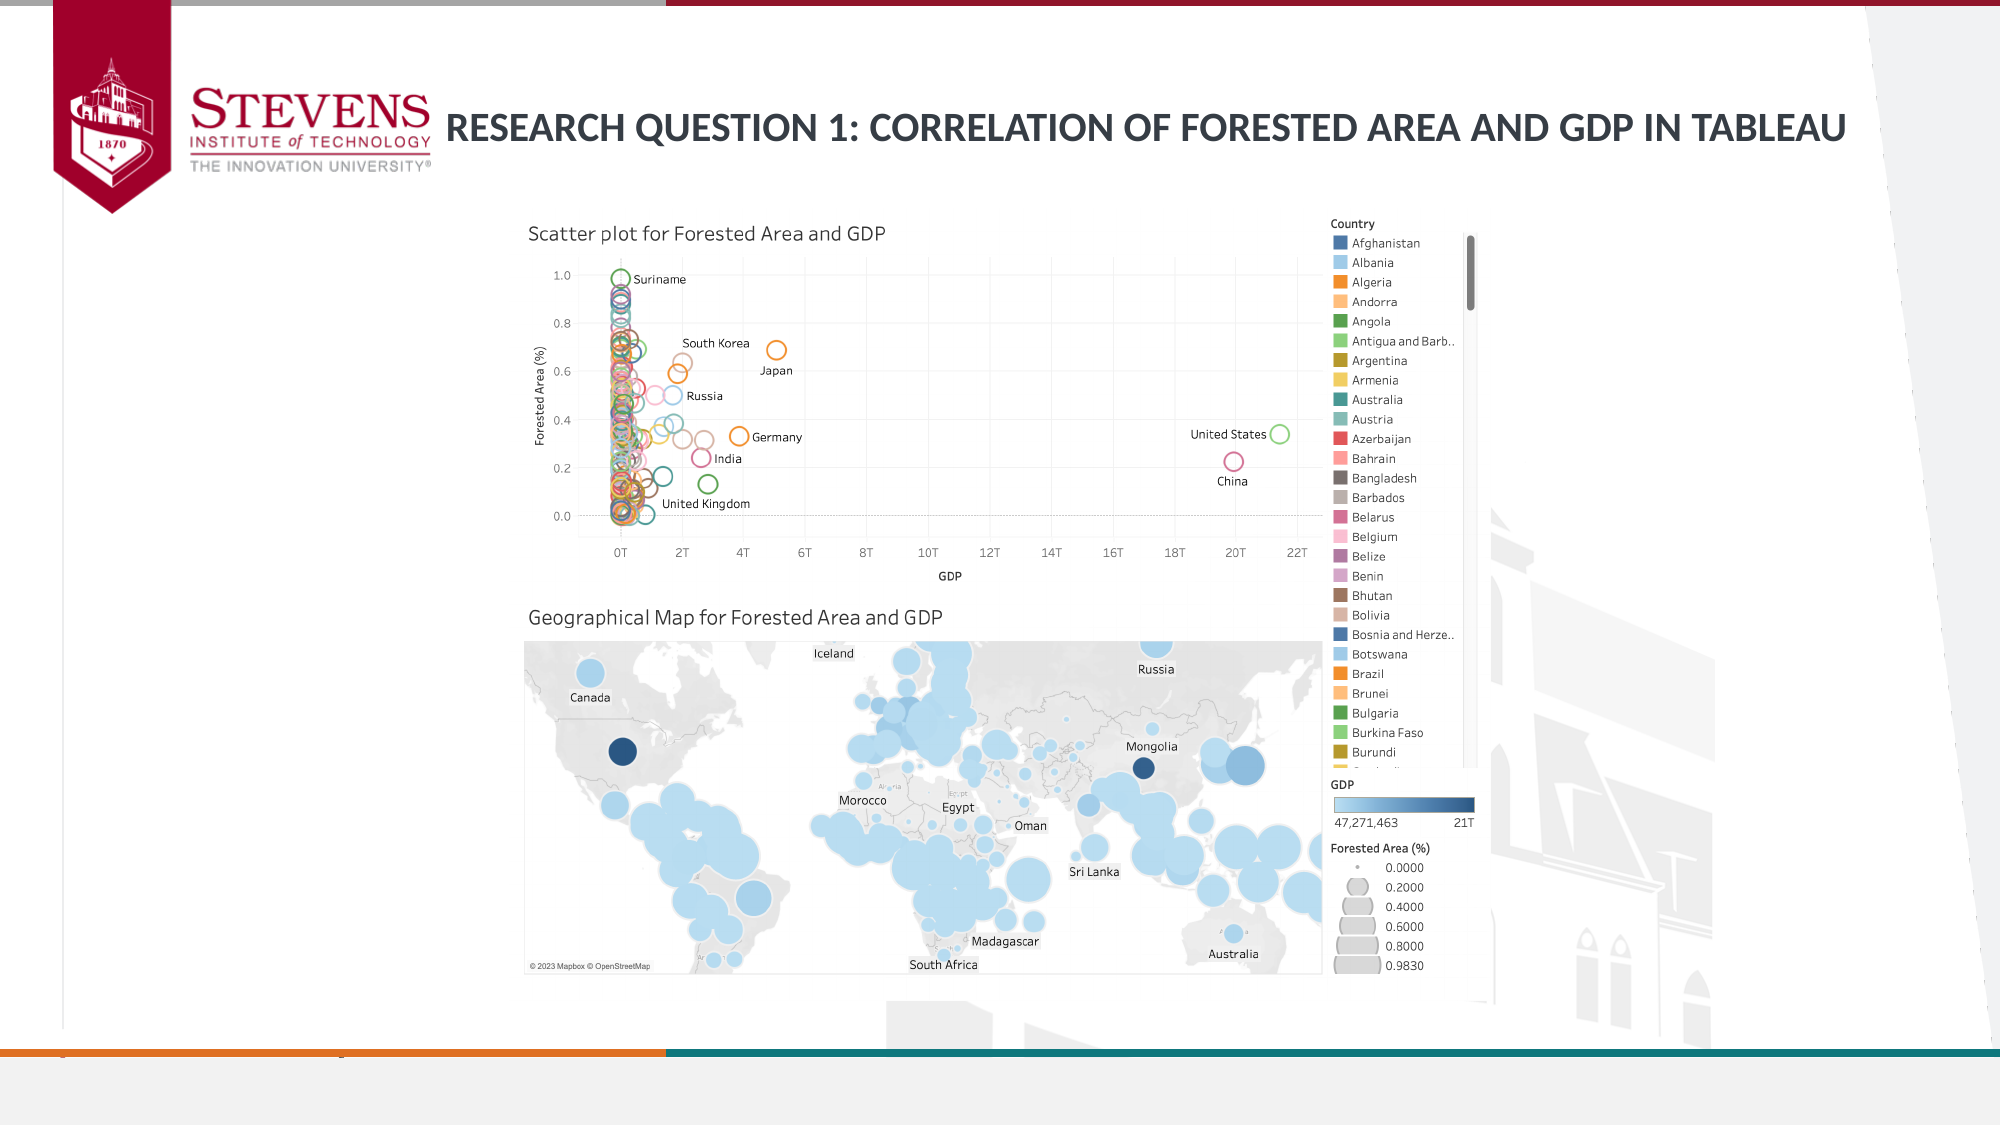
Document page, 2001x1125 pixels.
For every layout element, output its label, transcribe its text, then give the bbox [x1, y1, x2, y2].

picture [509, 208, 1715, 1049]
picture [53, 0, 431, 214]
text_box RESEARCH QUESTION 1: CORRELATION OF FORESTED AREA AND GDP IN TABLEAU [430, 7, 2000, 249]
